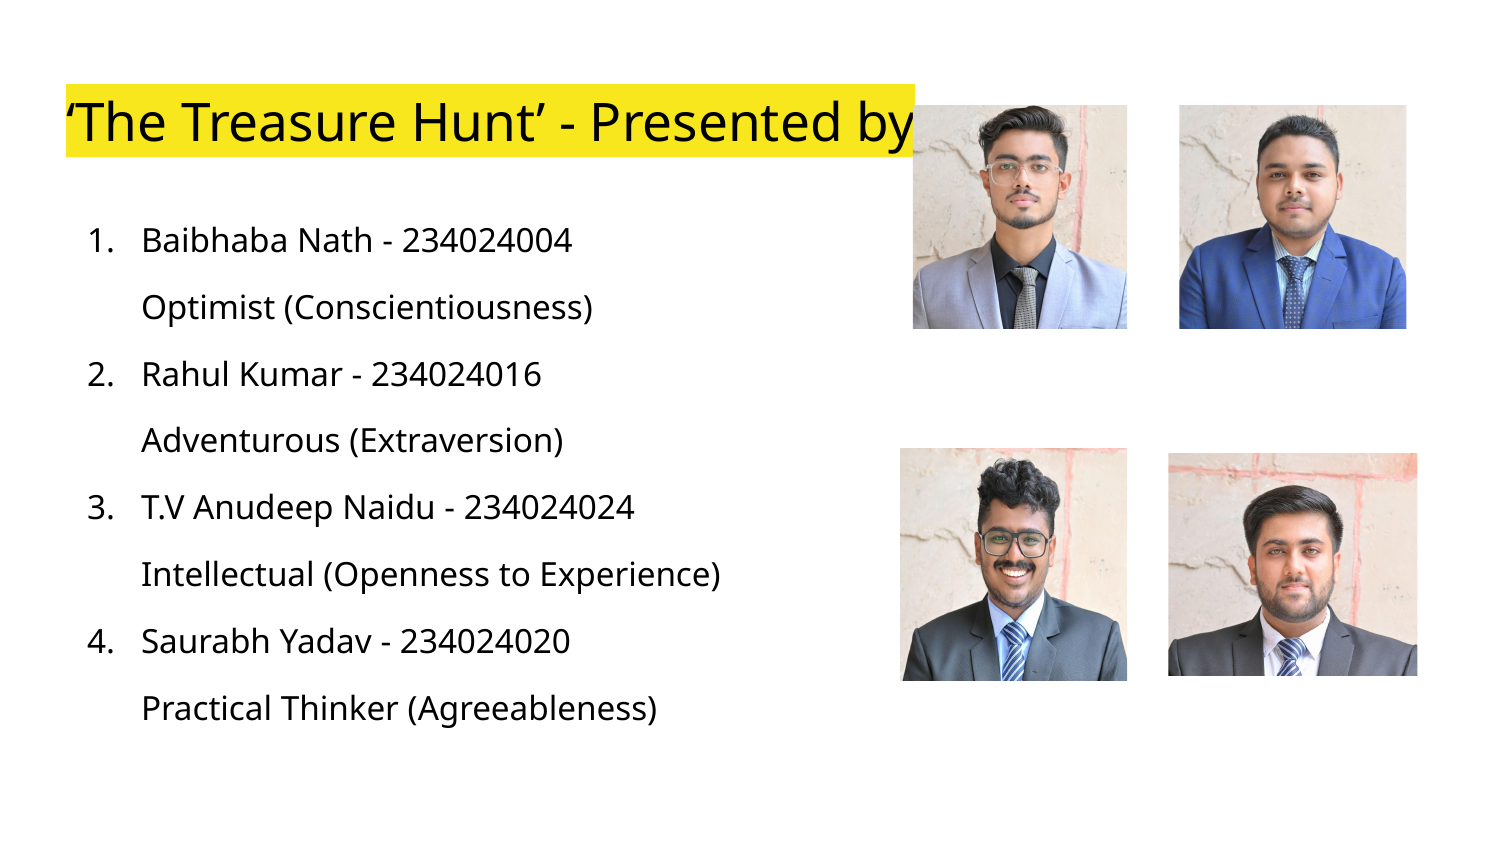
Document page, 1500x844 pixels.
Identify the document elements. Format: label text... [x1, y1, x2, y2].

title ‘The Treasure Hunt’ - Presented by [51, 72, 1449, 167]
picture [912, 105, 1128, 329]
picture [1168, 452, 1418, 677]
list Baibhaba Nath - 234024004 Optimist (Conscientiousness) Rahul Kumar - 234024016 Adventurous (Extraversion) T.V Anudeep Naidu - 234024024 Intellectual (Openness to Experience) Saurabh Yadav - 234024020 Practical Thinker (Agreeableness) [51, 202, 750, 804]
picture [1179, 105, 1407, 329]
picture [899, 448, 1128, 681]
